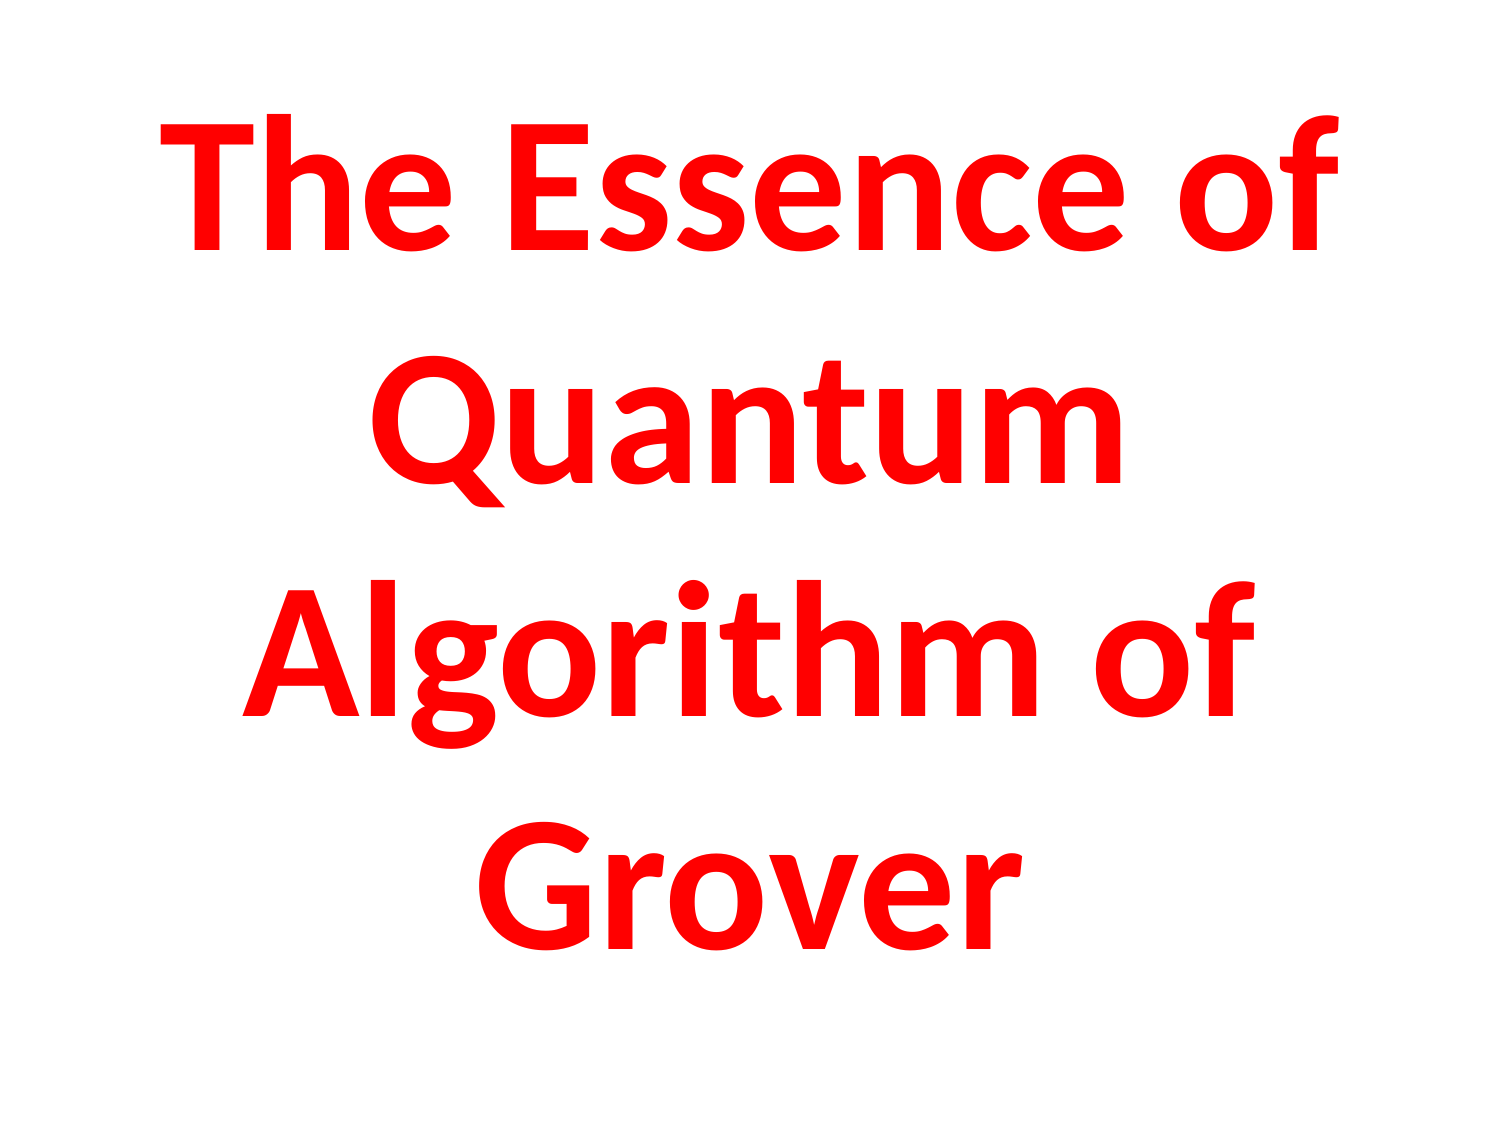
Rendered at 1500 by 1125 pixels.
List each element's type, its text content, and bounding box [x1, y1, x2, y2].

title The Essence of Quantum Algorithm of Grover [75, 45, 1425, 1000]
